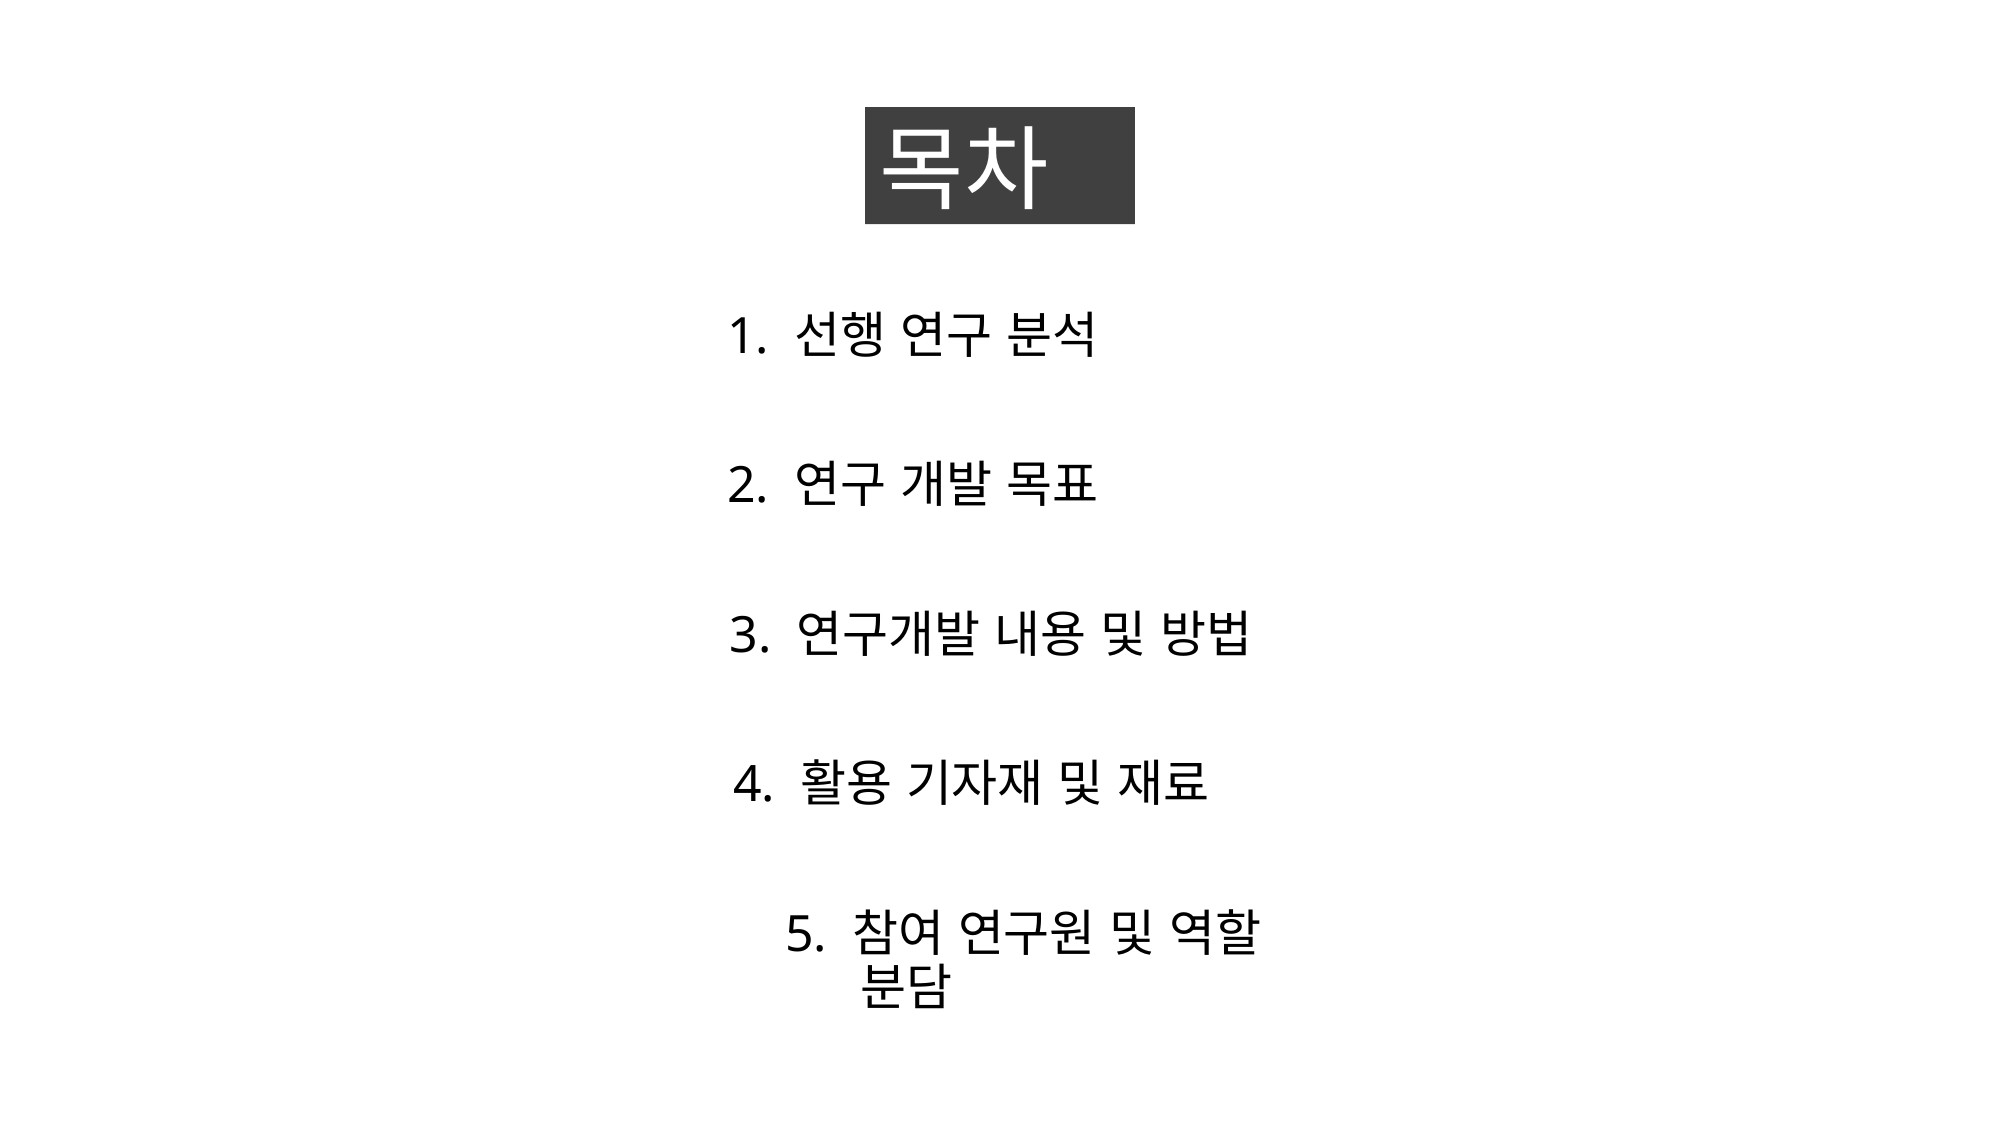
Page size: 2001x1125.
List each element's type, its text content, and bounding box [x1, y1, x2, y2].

list 1. 선행 연구 분석 2. 연구 개발 목표 3. 연구개발 내용 및 방법 4. 활용 기자재 및 재료 5. 참여 연구원 및 역할 분담 [496, 302, 1330, 1056]
